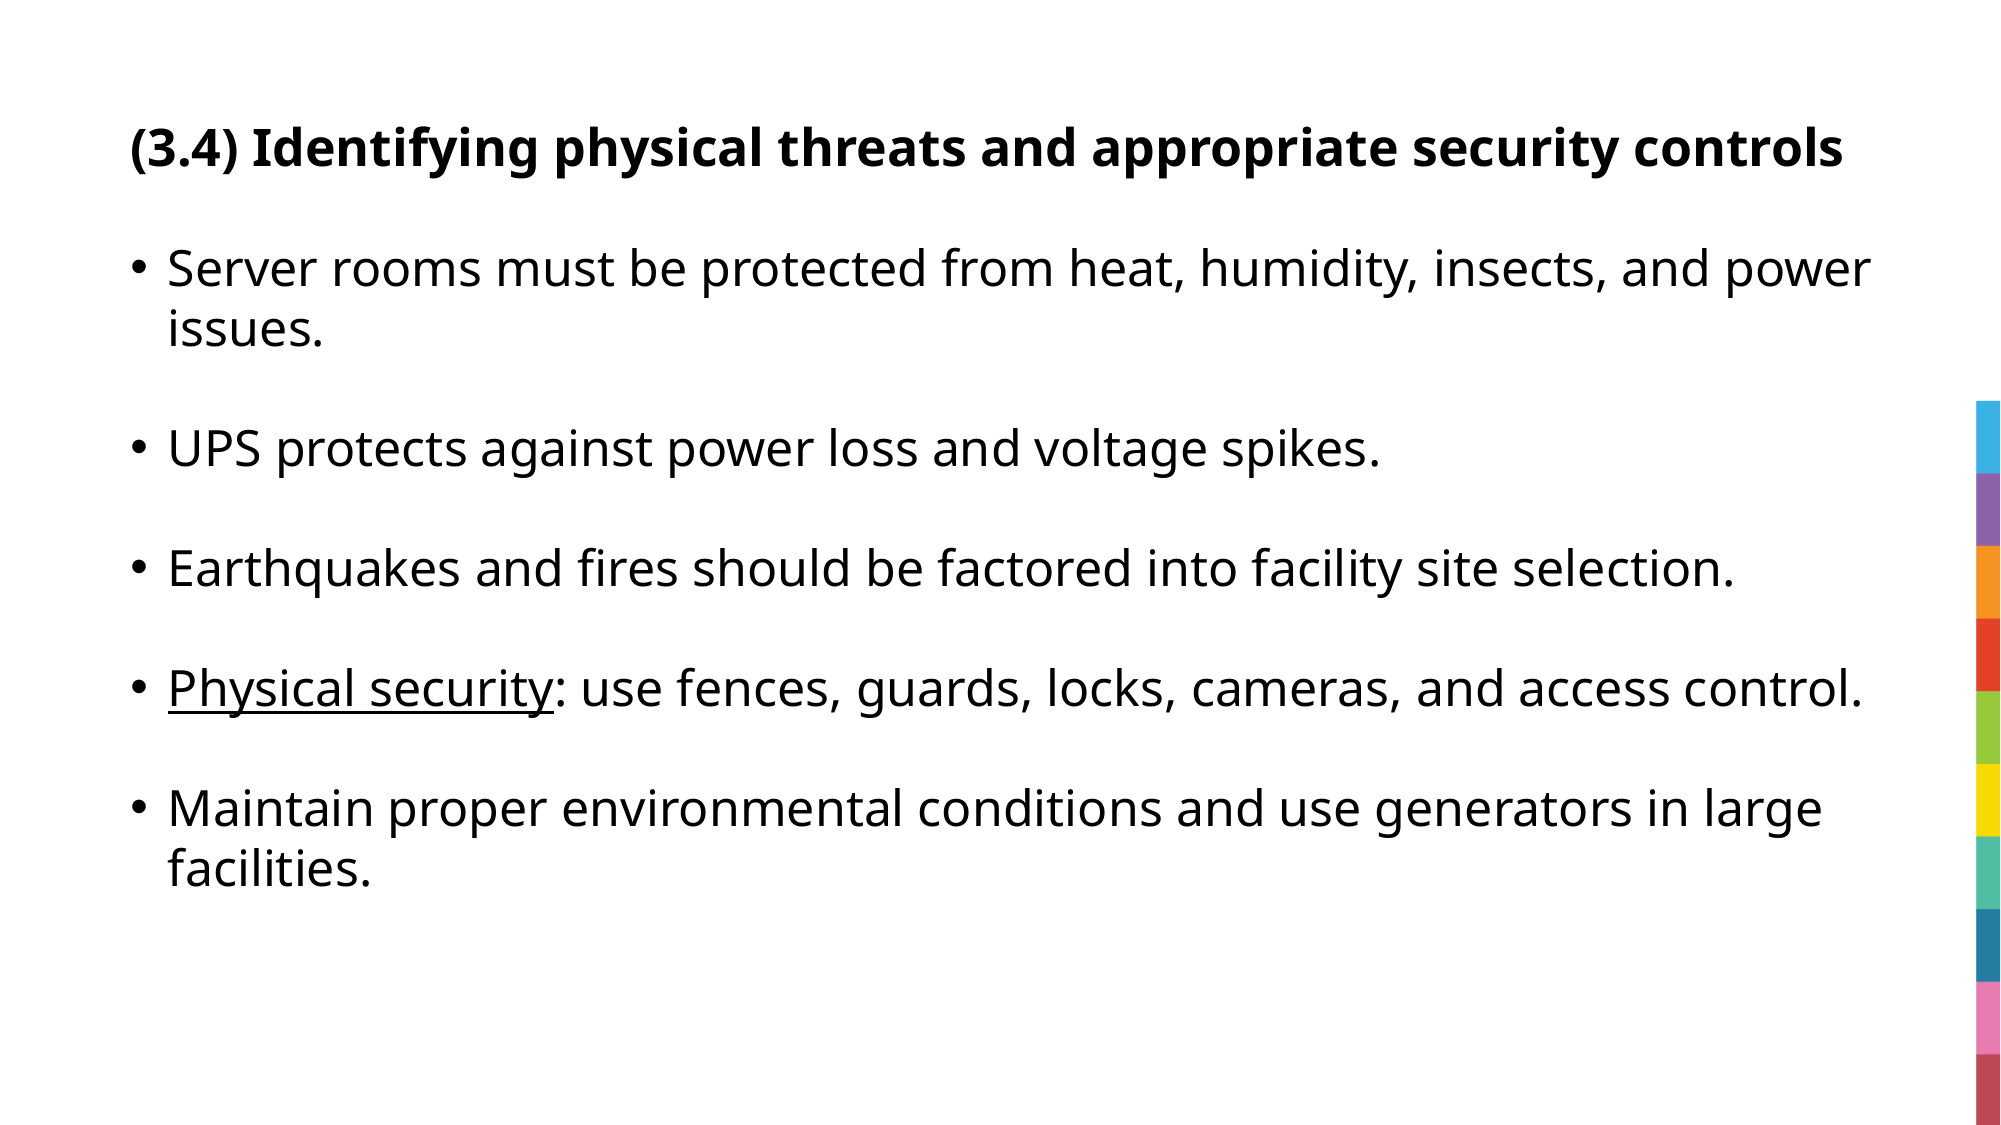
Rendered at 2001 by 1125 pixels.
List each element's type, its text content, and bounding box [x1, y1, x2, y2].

list Server rooms must be protected from heat, humidity, insects, and power issues. UPS protects against power loss and voltage spikes. Earthquakes and fires should be factored into facility site selection. Physical security: use fences, guards, locks, cameras, and access control. Maintain proper environmental conditions and use generators in large facilities. [115, 229, 1929, 1094]
title (3.4) Identifying physical threats and appropriate security controls [115, 111, 1863, 186]
picture [1976, 402, 2001, 1125]
